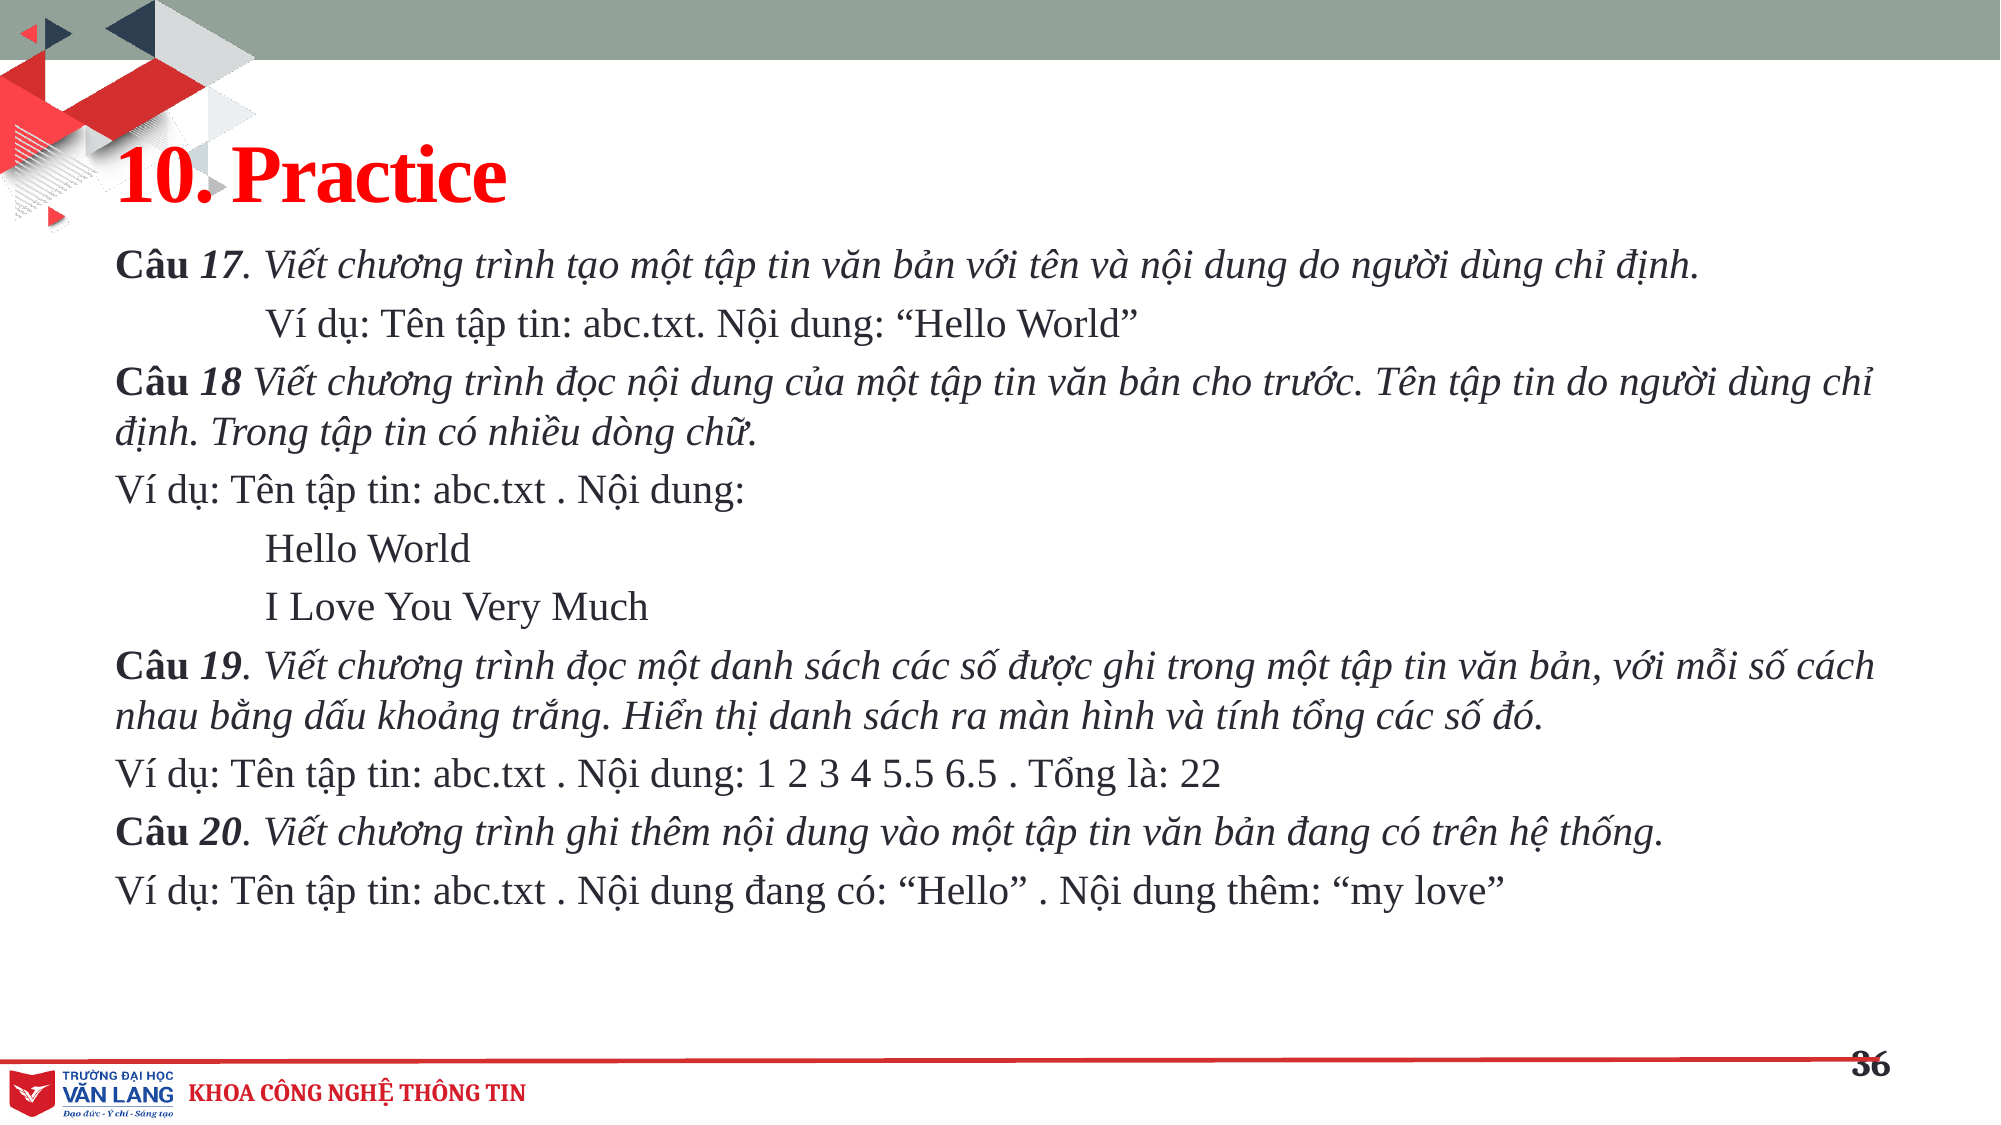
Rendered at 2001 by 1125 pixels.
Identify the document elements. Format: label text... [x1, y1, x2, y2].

title 10. Practice [99, 87, 1900, 229]
picture [8, 1069, 173, 1118]
list Câu 17. Viết chương trình tạo một tập tin văn bản với tên và nội dung do người dùng chỉ định. Ví dụ: Tên tập tin: abc.txt. Nội dung: “Hello World” Câu 18 Viết chương trình đọc nội dung của một tập tin văn bản cho trước. Tên tập tin do người dùng chỉ định. Trong tập tin có nhiều dòng chữ. Ví dụ: Tên tập tin: abc.txt . Nội dung: Hello World I Love You Very Much Câu 19. Viết chương trình đọc một danh sách các số được ghi trong một tập tin văn bản, với mỗi số cách nhau bằng dấu khoảng trắng. Hiển thị danh sách ra màn hình và tính tổng các số đó. Ví dụ: Tên tập tin: abc.txt . Nội dung: 1 2 3 4 5.5 6.5 . Tổng là: 22 Câu 20. Viết chương trình ghi thêm nội dung vào một tập tin văn bản đang có trên hệ thống. Ví dụ: Tên tập tin: abc.txt . Nội dung đang có: “Hello” . Nội dung thêm: “my love” [99, 229, 1900, 1030]
picture [0, 0, 256, 233]
